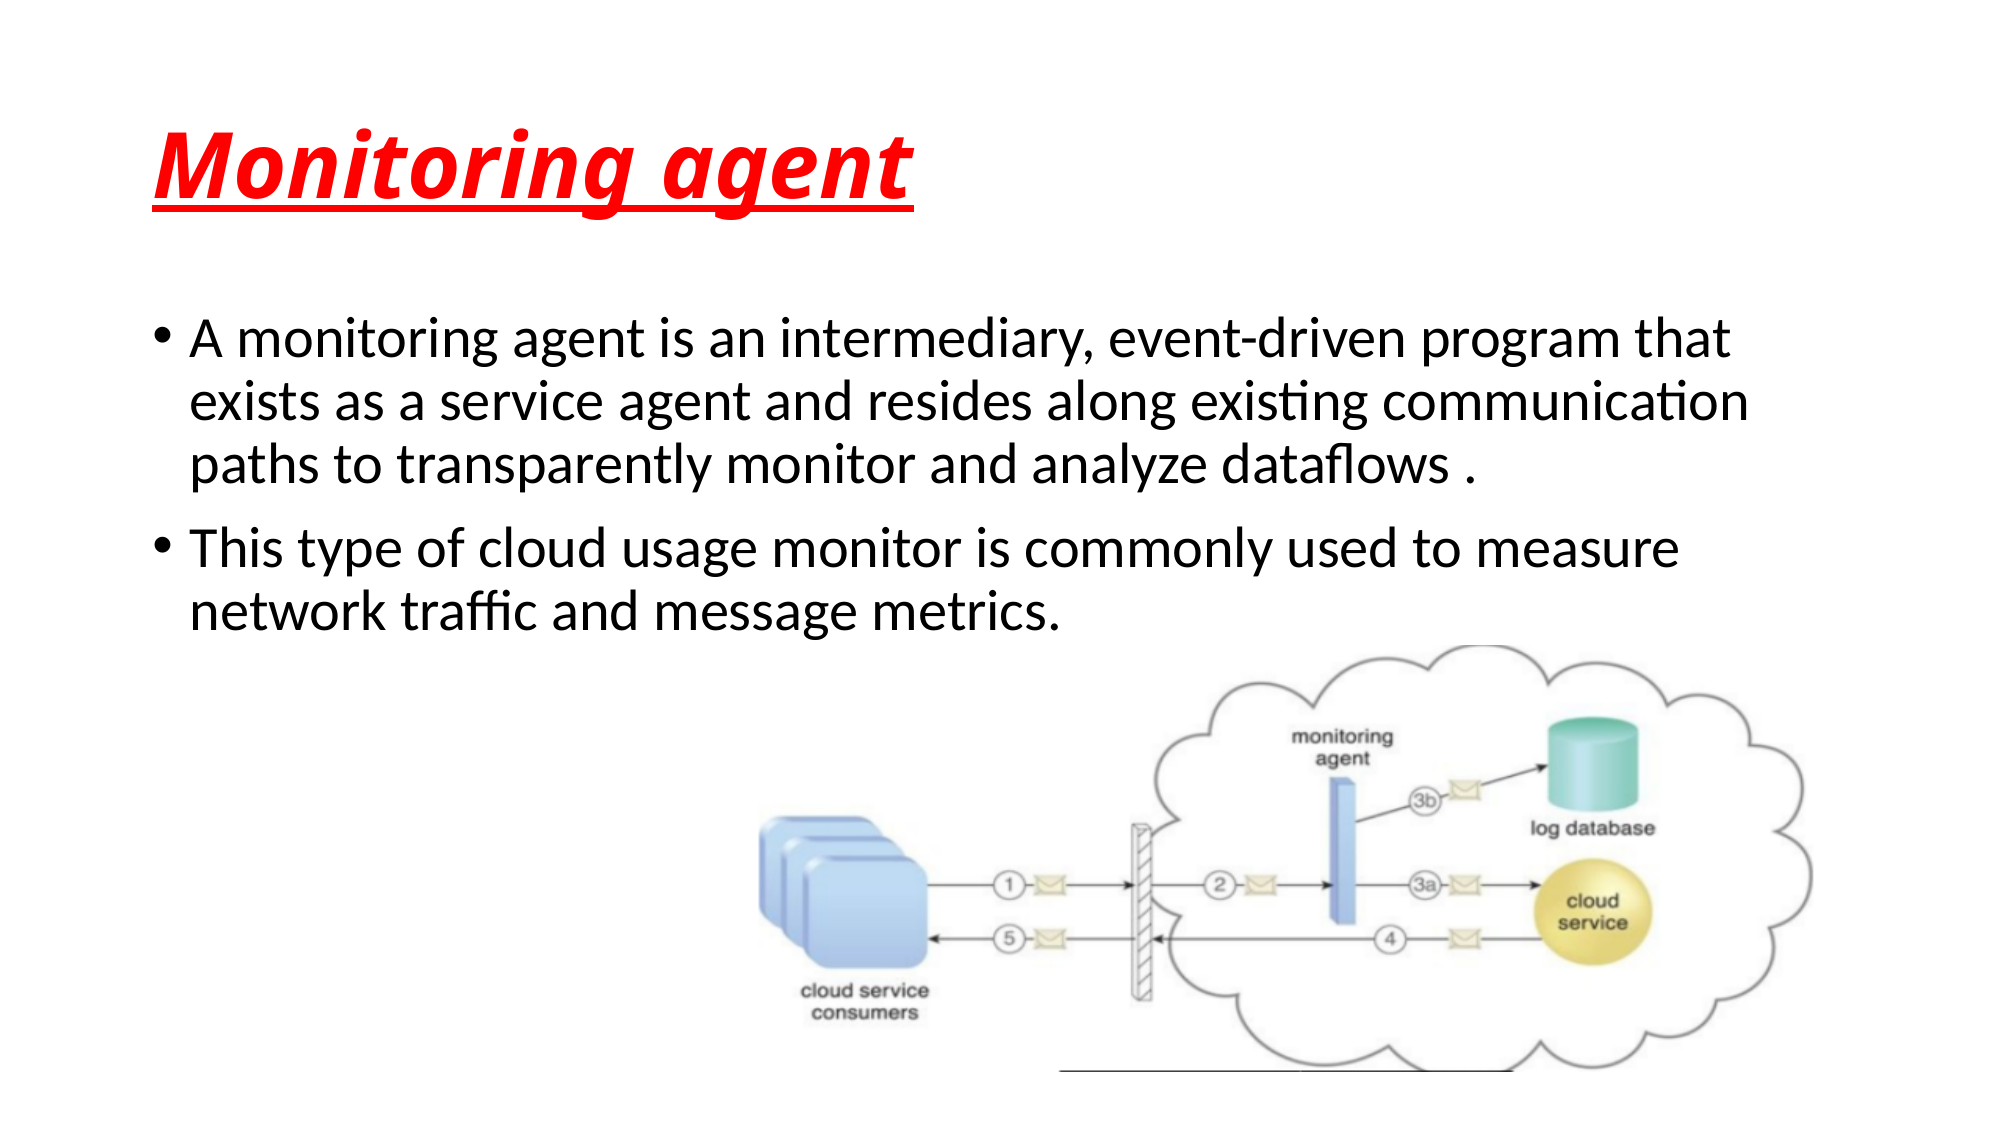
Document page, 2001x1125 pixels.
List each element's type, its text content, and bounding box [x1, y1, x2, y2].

title Monitoring agent [137, 59, 1863, 278]
picture [751, 645, 1826, 1072]
list A monitoring agent is an intermediary, event-driven program that exists as a service agent and resides along existing communication paths to transparently monitor and analyze dataflows . This type of cloud usage monitor is commonly used to measure network traffic and message metrics. [137, 299, 1863, 1014]
